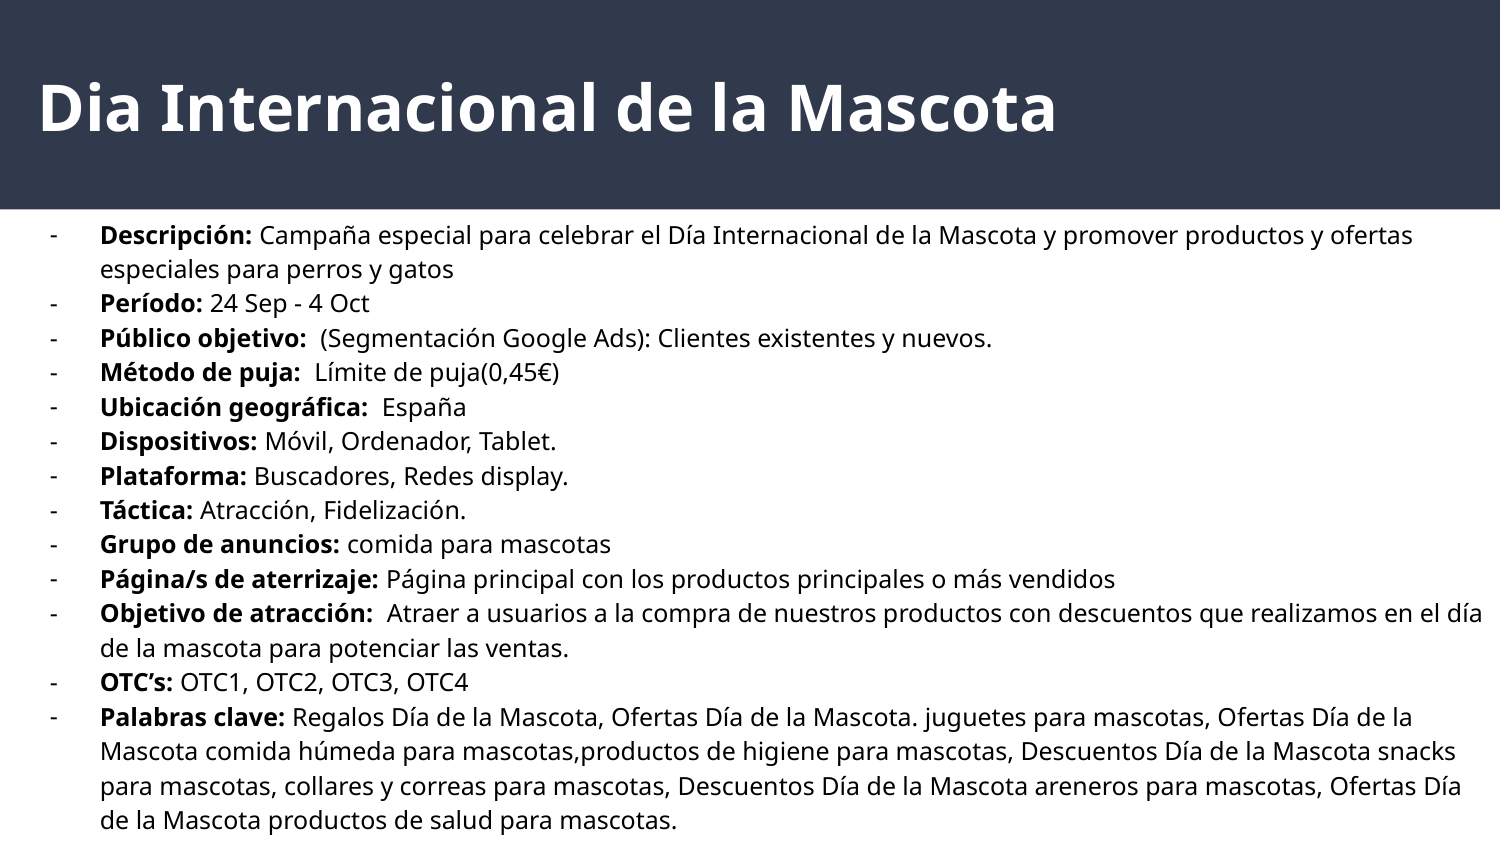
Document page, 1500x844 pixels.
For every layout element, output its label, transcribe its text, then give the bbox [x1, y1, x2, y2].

text_box Descripción: Campaña especial para celebrar el Día Internacional de la Mascota y promover productos y ofertas especiales para perros y gatos Período: 24 Sep - 4 Oct Público objetivo: (Segmentación Google Ads): Clientes existentes y nuevos. Método de puja: Límite de puja(0,45€) Ubicación geográfica: España Dispositivos: Móvil, Ordenador, Tablet. Plataforma: Buscadores, Redes display. Táctica: Atracción, Fidelización. Grupo de anuncios: comida para mascotas Página/s de aterrizaje: Página principal con los productos principales o más vendidos Objetivo de atracción: Atraer a usuarios a la compra de nuestros productos con descuentos que realizamos en el día de la mascota para potenciar las ventas. OTC’s: OTC1, OTC2, OTC3, OTC4 Palabras clave: Regalos Día de la Mascota, Ofertas Día de la Mascota. juguetes para mascotas, Ofertas Día de la Mascota comida húmeda para mascotas,productos de higiene para mascotas, Descuentos Día de la Mascota snacks para mascotas, collares y correas para mascotas, Descuentos Día de la Mascota areneros para mascotas, Ofertas Día de la Mascota productos de salud para mascotas. Presupuesto CPC necesario: [0, 199, 1500, 844]
title Dia Internacional de la Mascota [22, 40, 1448, 149]
